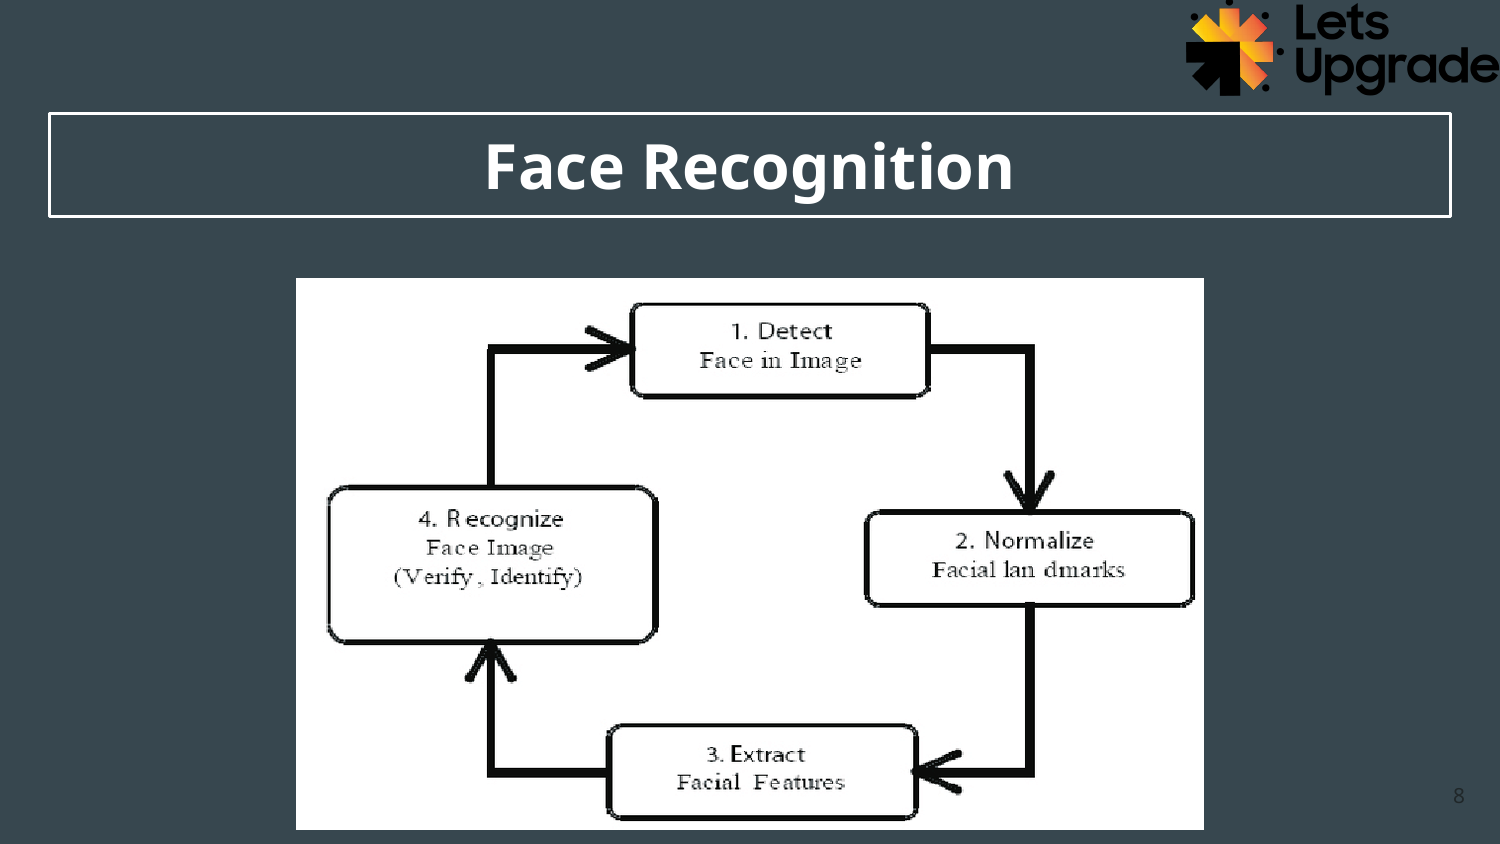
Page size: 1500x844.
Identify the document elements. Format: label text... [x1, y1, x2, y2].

picture [1185, 0, 1500, 96]
text_box Face Recognition [49, 113, 1451, 217]
slide_number ‹#› [1389, 764, 1480, 830]
picture [296, 278, 1204, 830]
